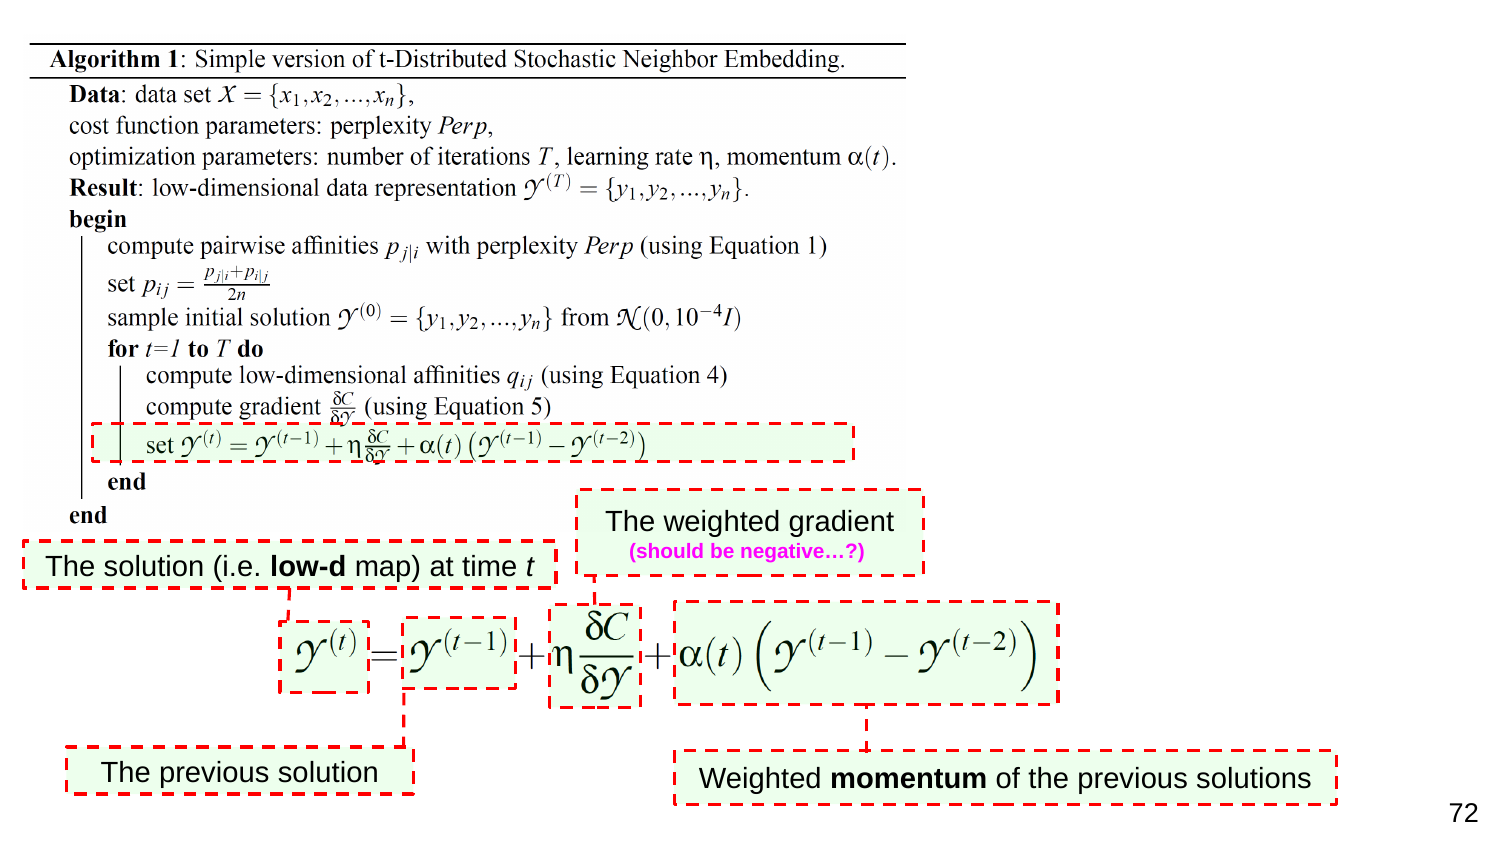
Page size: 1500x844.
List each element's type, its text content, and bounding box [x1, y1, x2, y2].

picture [23, 34, 906, 533]
text_box [1046, 601, 1059, 705]
text_box The previous solution [66, 747, 414, 795]
picture [279, 598, 1042, 708]
text_box Weighted momentum of the previous solutions [674, 750, 1337, 805]
text_box The solution (i.e. low-d map) at time t [23, 540, 556, 588]
text_box The weighted gradient (should be negative…?) [576, 489, 924, 576]
slide_number 72 [1403, 779, 1494, 844]
